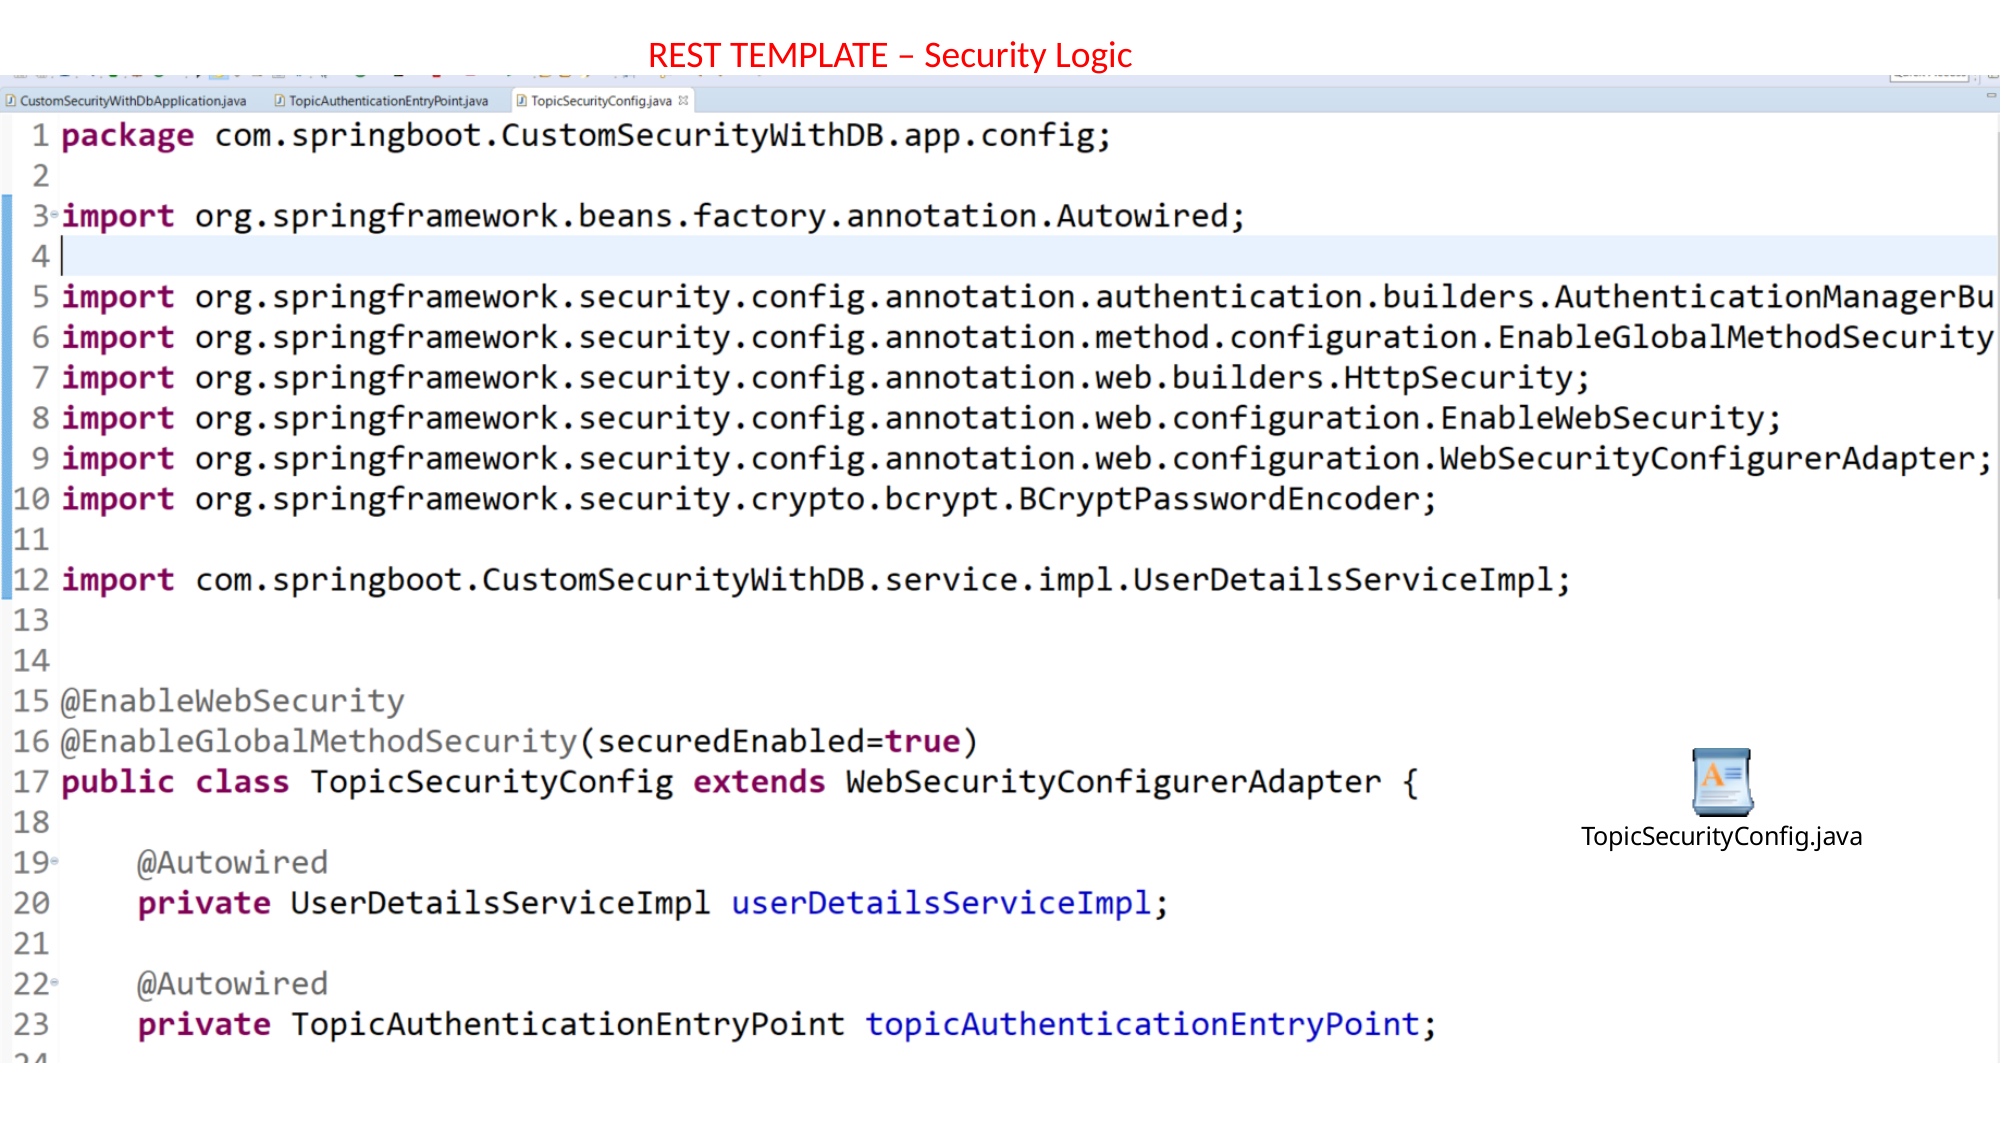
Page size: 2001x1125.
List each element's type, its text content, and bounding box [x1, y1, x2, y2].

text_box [1552, 748, 1892, 863]
picture [0, 75, 2000, 1063]
text_box REST TEMPLATE – Security Logic [368, 16, 1413, 75]
